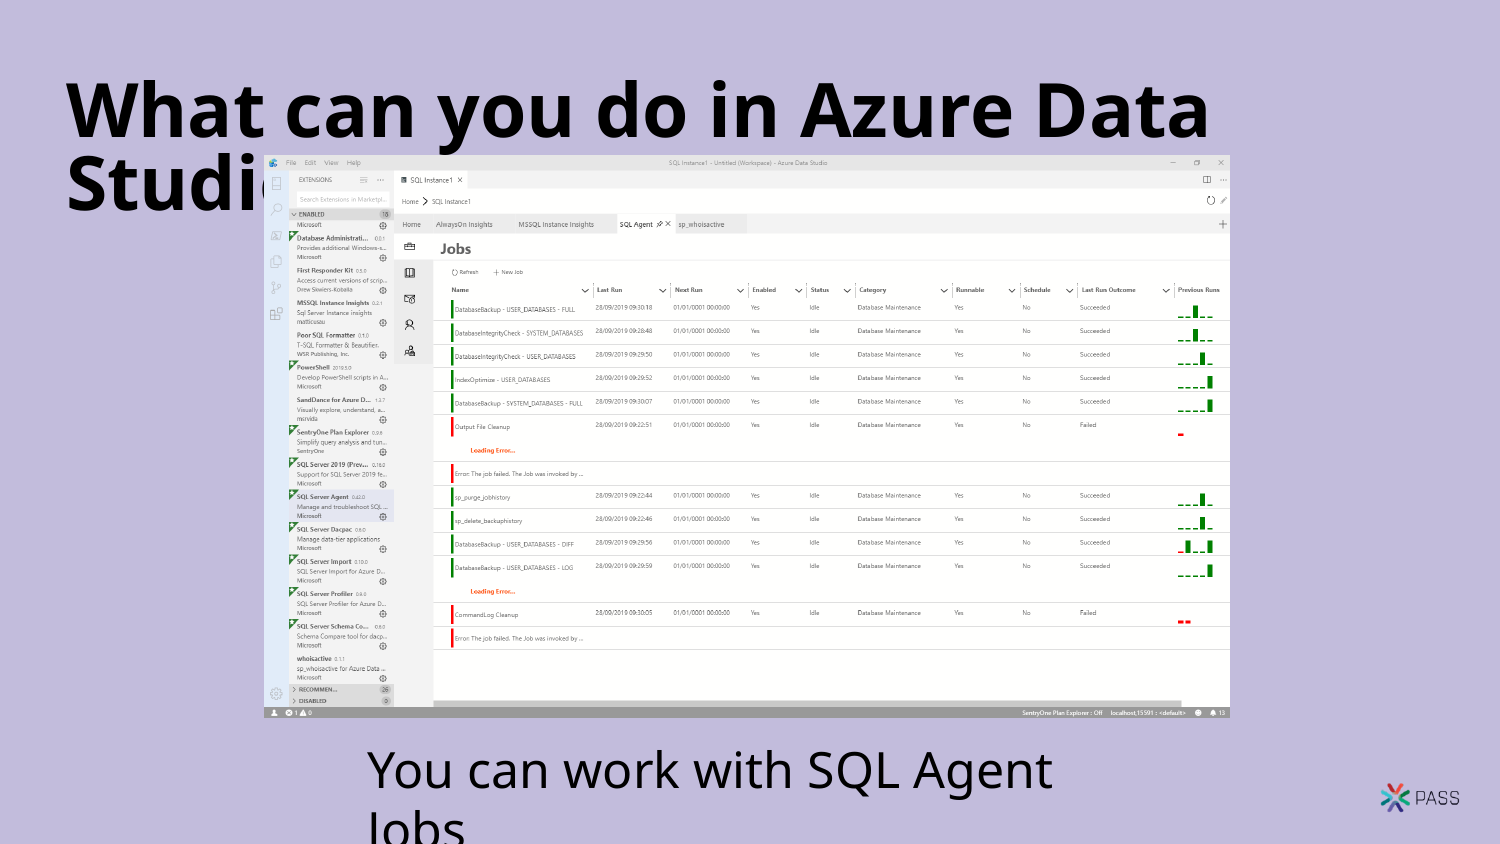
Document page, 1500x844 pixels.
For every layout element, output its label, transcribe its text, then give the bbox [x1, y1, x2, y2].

title What can you do in Azure Data Studio ? [51, 71, 1443, 173]
picture [263, 155, 1230, 718]
list You can work with SQL Agent Jobs [353, 730, 1147, 832]
picture [1379, 781, 1460, 814]
